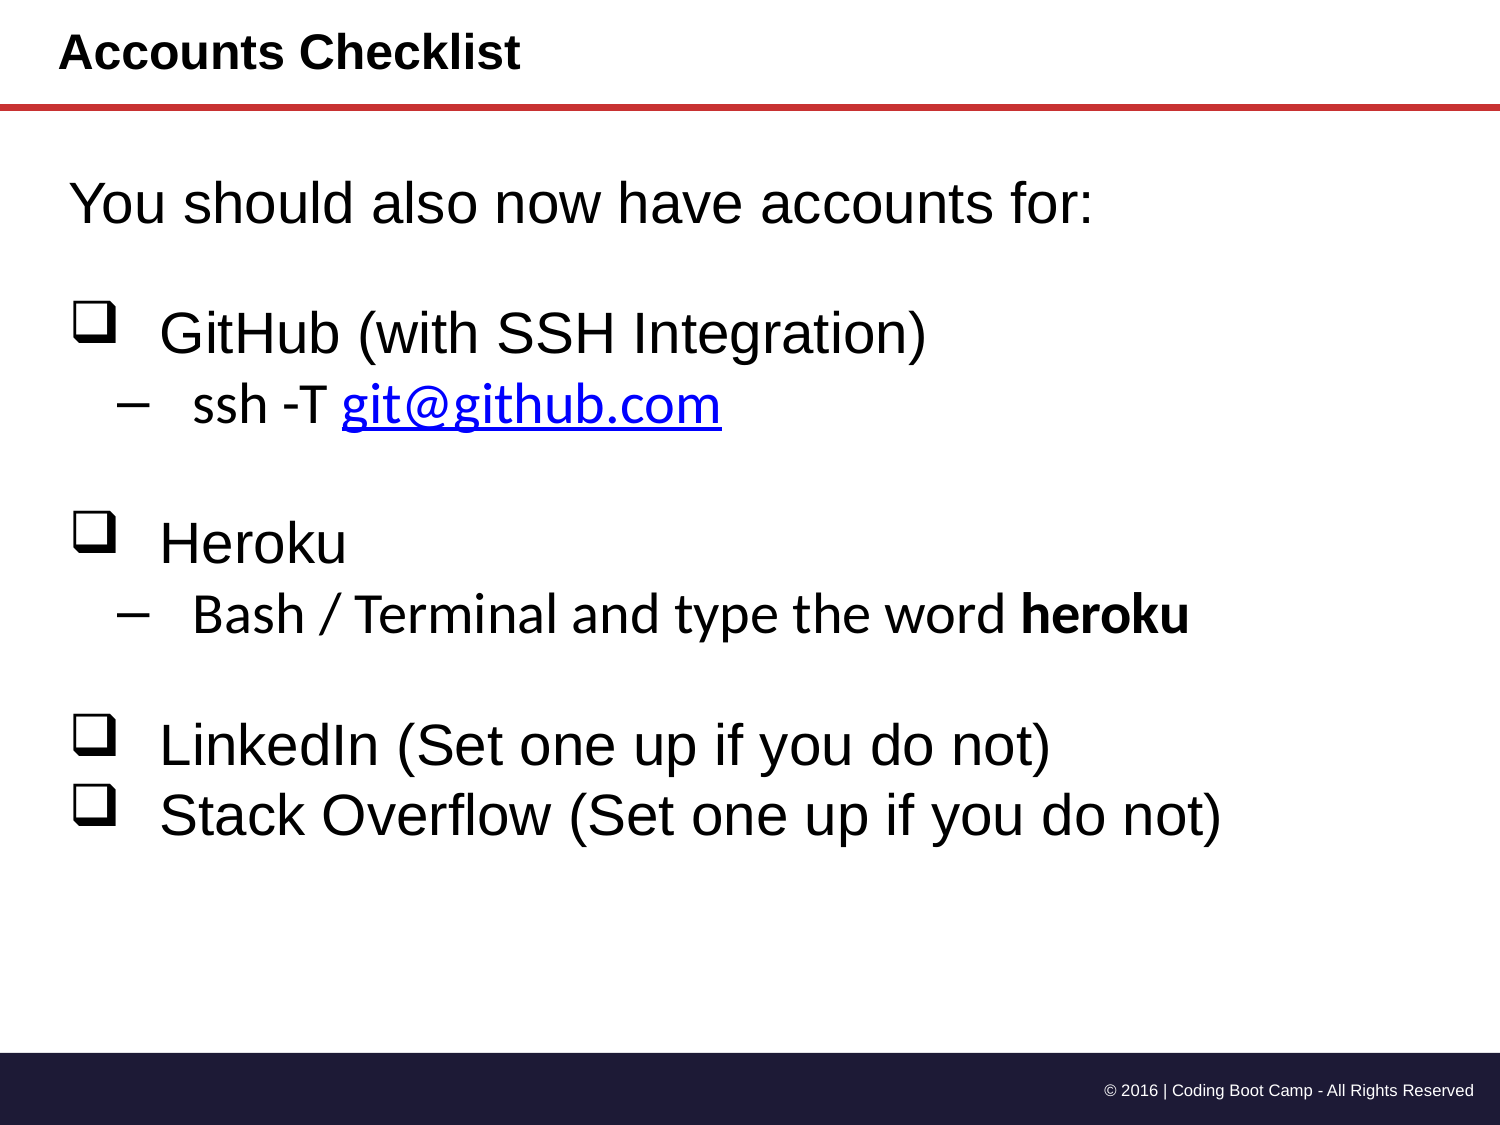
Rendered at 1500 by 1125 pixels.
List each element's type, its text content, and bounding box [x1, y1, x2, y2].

text_box You should also now have accounts for: GitHub (with SSH Integration) ssh -T git@github.com Heroku Bash / Terminal and type the word heroku LinkedIn (Set one up if you do not) Stack Overflow (Set one up if you do not) [16, 149, 1484, 1125]
title Accounts Checklist [49, 0, 948, 108]
